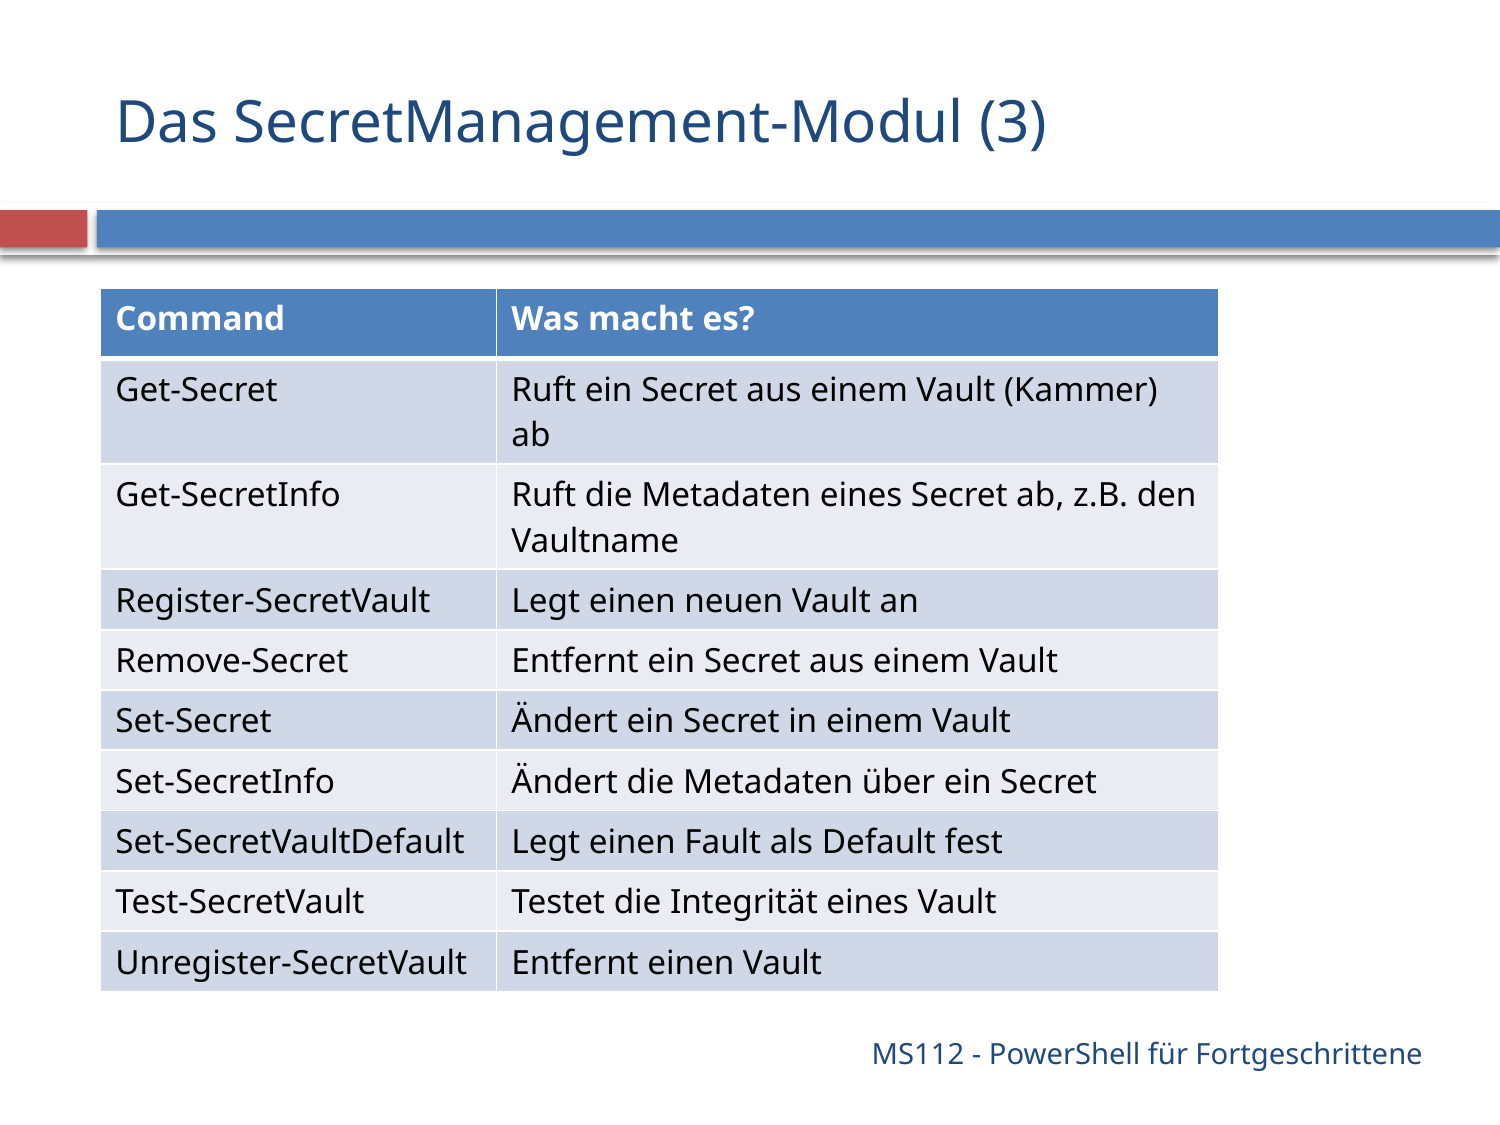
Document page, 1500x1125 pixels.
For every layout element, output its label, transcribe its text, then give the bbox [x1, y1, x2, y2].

table_cell Entfernt ein Secret aus einem Vault [497, 631, 1218, 689]
table_cell Test-SecretVault [101, 872, 496, 930]
table_cell Register-SecretVault [101, 570, 496, 629]
table_cell Entfernt einen Vault [497, 932, 1218, 991]
table_cell Testet die Integrität eines Vault [497, 872, 1218, 930]
table_cell Legt einen neuen Vault an [497, 570, 1218, 629]
table_cell Remove-Secret [101, 631, 496, 689]
table_cell Get-SecretInfo [101, 465, 496, 568]
table_cell Legt einen Fault als Default fest [497, 811, 1218, 870]
table_cell Unregister-SecretVault [101, 932, 496, 991]
table_header Command [101, 289, 496, 356]
table_cell Set-Secret [101, 691, 496, 749]
table_header Was macht es? [497, 289, 1218, 356]
table_cell Get-Secret [101, 361, 496, 463]
table_cell Ruft ein Secret aus einem Vault (Kammer) ab [497, 361, 1218, 463]
table_cell Set-SecretVaultDefault [101, 811, 496, 870]
table_cell Ruft die Metadaten eines Secret ab, z.B. den Vaultname [497, 465, 1218, 568]
title Das SecretManagement-Modul (3) [100, 37, 1438, 200]
table_cell Ändert die Metadaten über ein Secret [497, 751, 1218, 810]
footer MS112 - PowerShell für Fortgeschrittene [99, 1024, 1438, 1085]
table_cell Ändert ein Secret in einem Vault [497, 691, 1218, 749]
table_cell Set-SecretInfo [101, 751, 496, 810]
